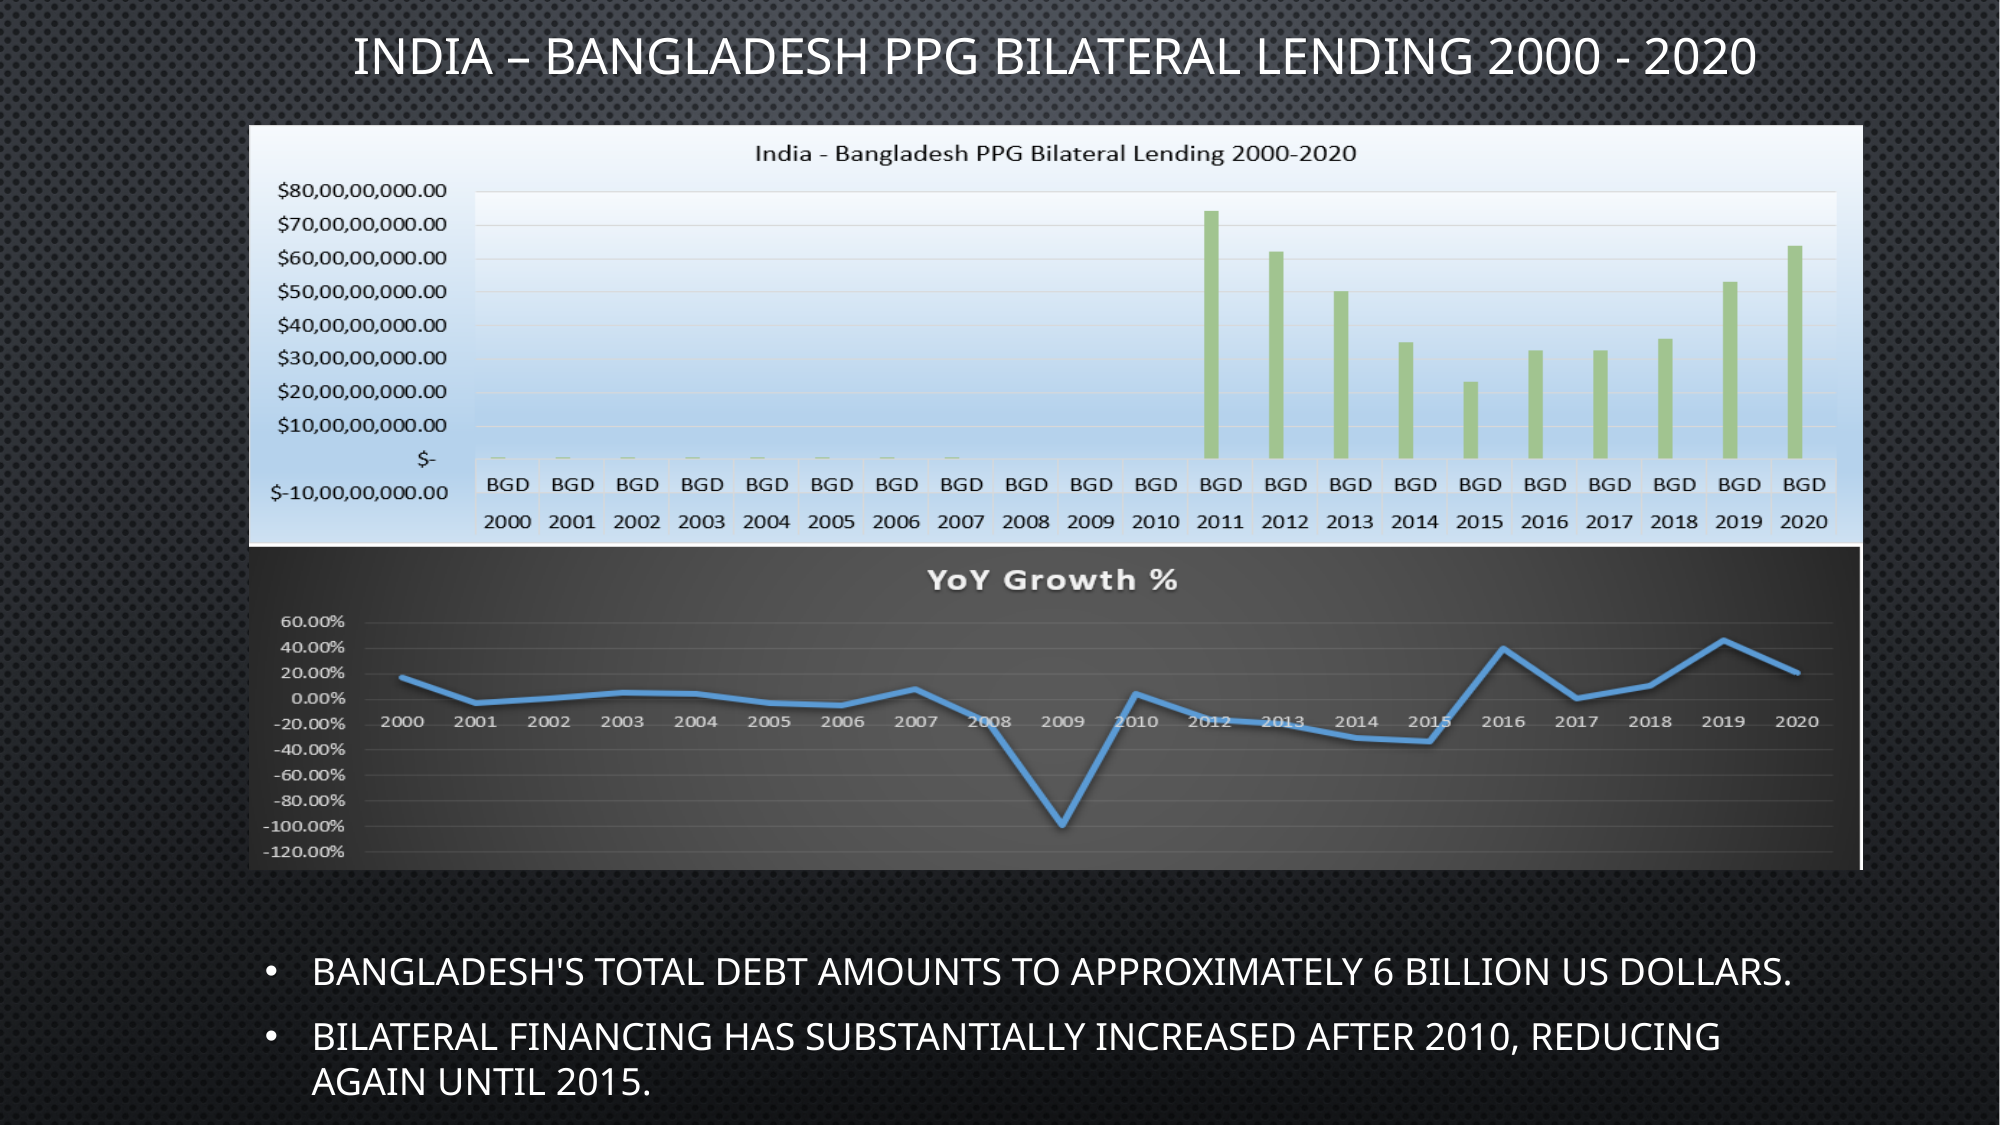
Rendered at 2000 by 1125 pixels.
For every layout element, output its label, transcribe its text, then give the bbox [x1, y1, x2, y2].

title India – Bangladesh PPG Bilateral Lending 2000 - 2020 [249, 13, 1863, 96]
list Bangladesh's total debt amounts to approximately 6 billion US dollars. Bilateral financing has substantially increased after 2010, reducing again until 2015. [249, 940, 1863, 1112]
picture [249, 125, 1863, 870]
